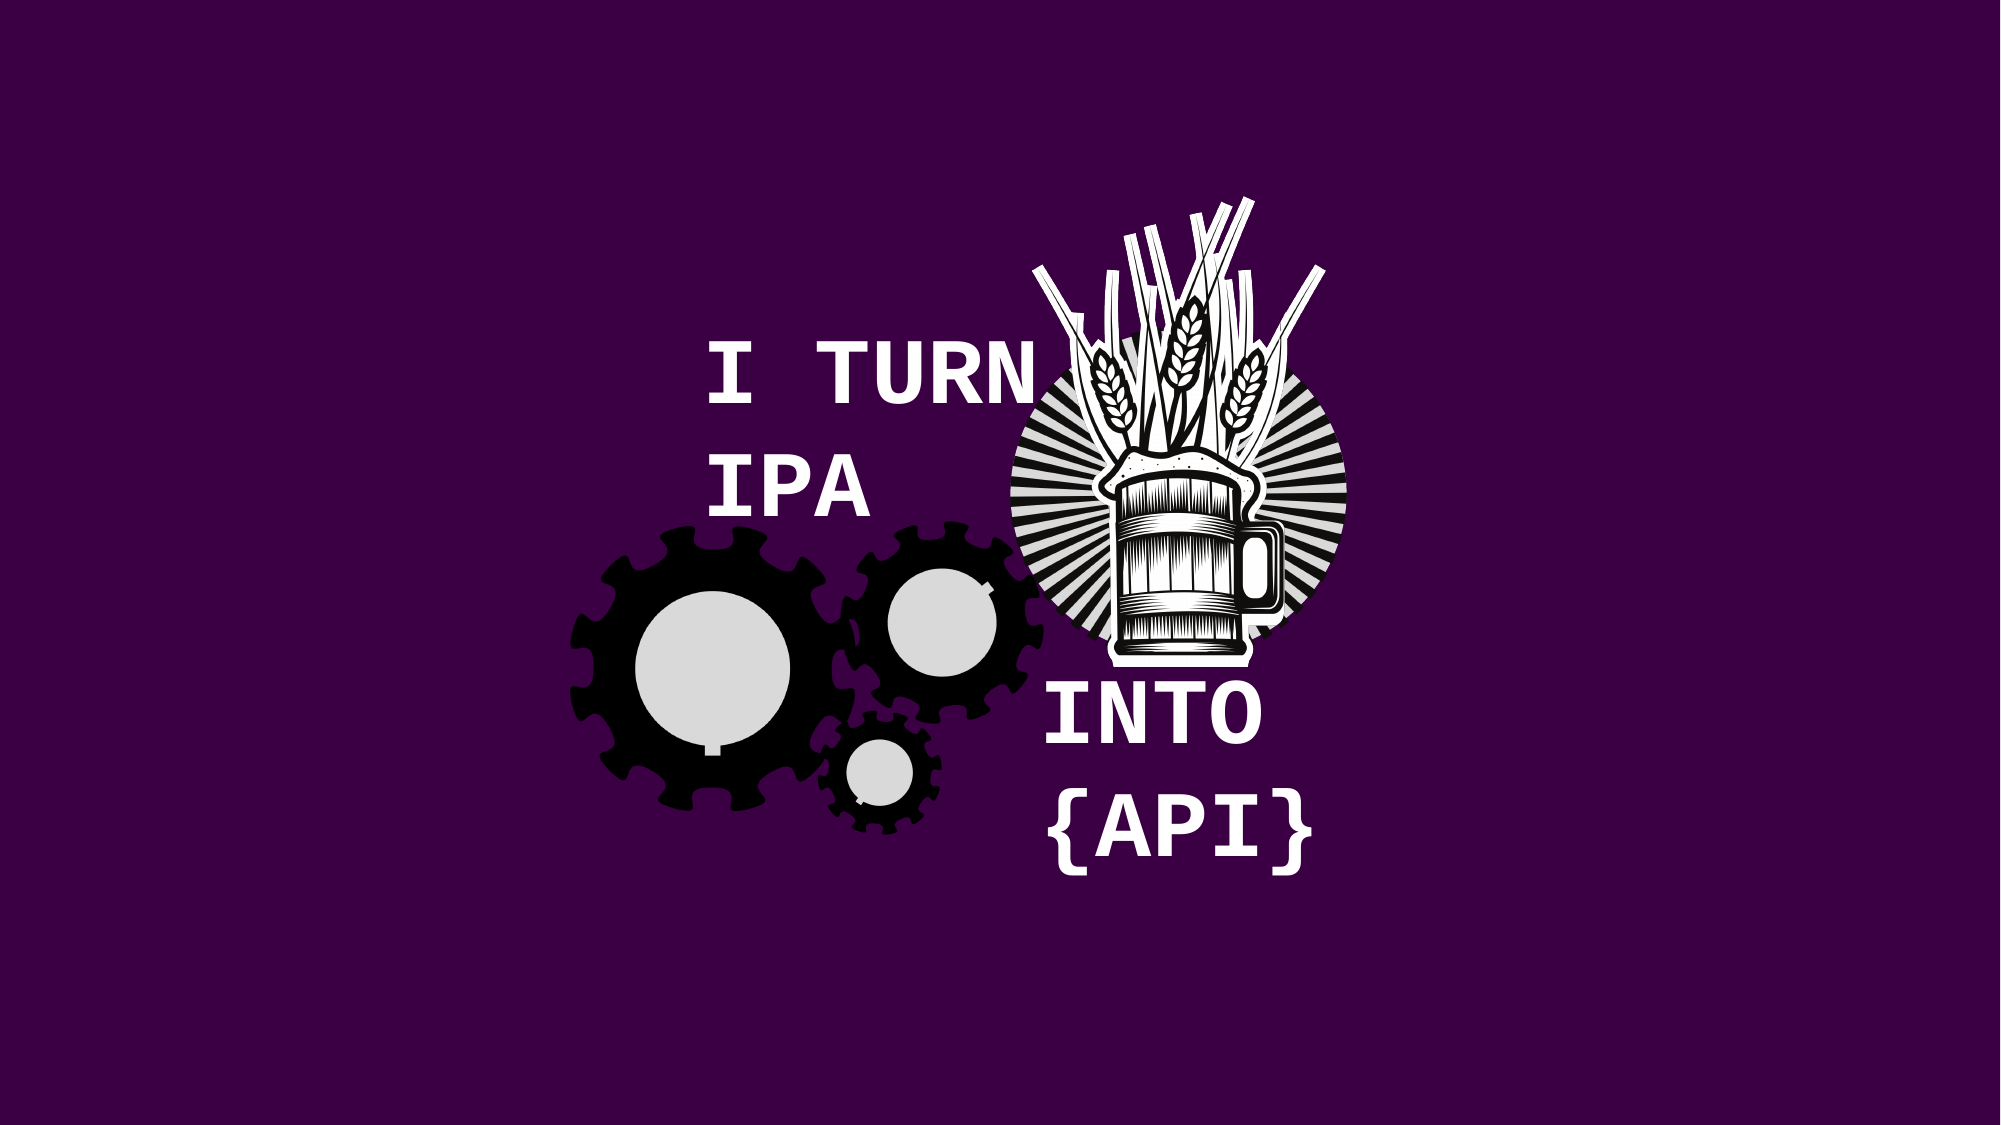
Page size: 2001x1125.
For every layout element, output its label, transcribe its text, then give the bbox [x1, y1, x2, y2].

picture [0, 0, 2001, 1125]
text_box INTO {API} [1024, 642, 1410, 883]
text_box I TURN IPA [687, 302, 1010, 517]
